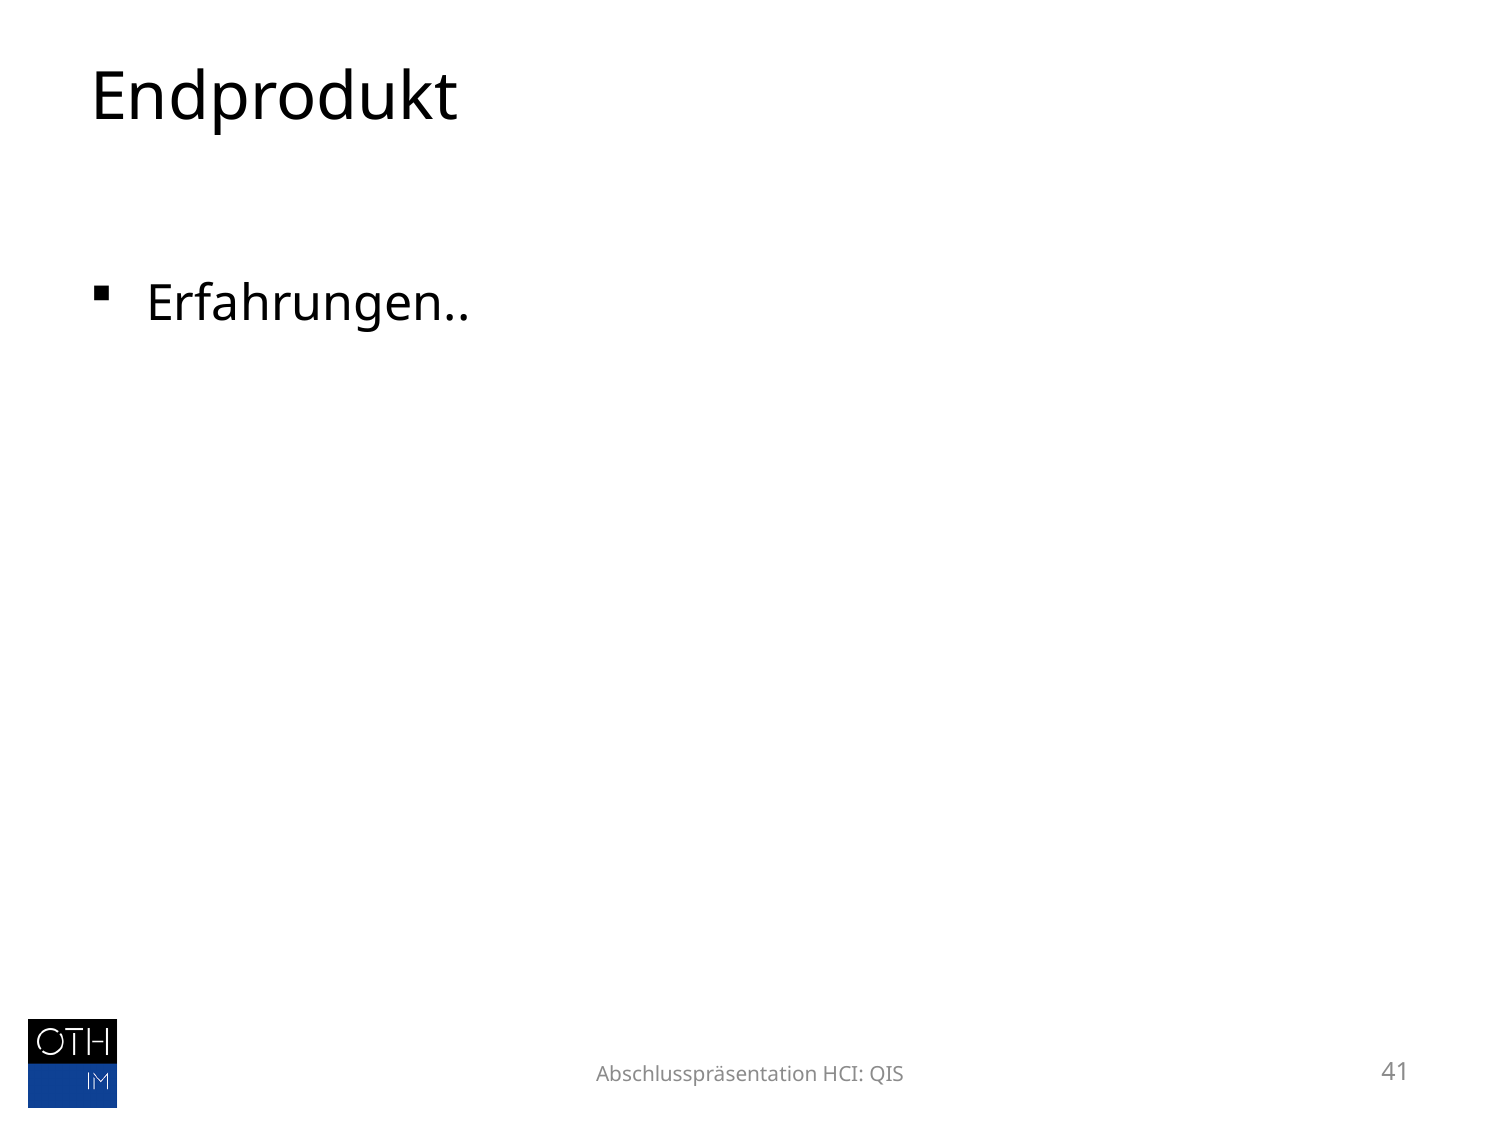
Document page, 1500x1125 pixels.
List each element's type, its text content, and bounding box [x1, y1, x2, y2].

title Endprodukt [75, 45, 1425, 233]
slide_number 41 [1074, 1042, 1425, 1103]
footer Abschlusspräsentation HCI: QIS [512, 1042, 988, 1103]
list Erfahrungen.. [75, 262, 1425, 1005]
picture [28, 1019, 119, 1108]
